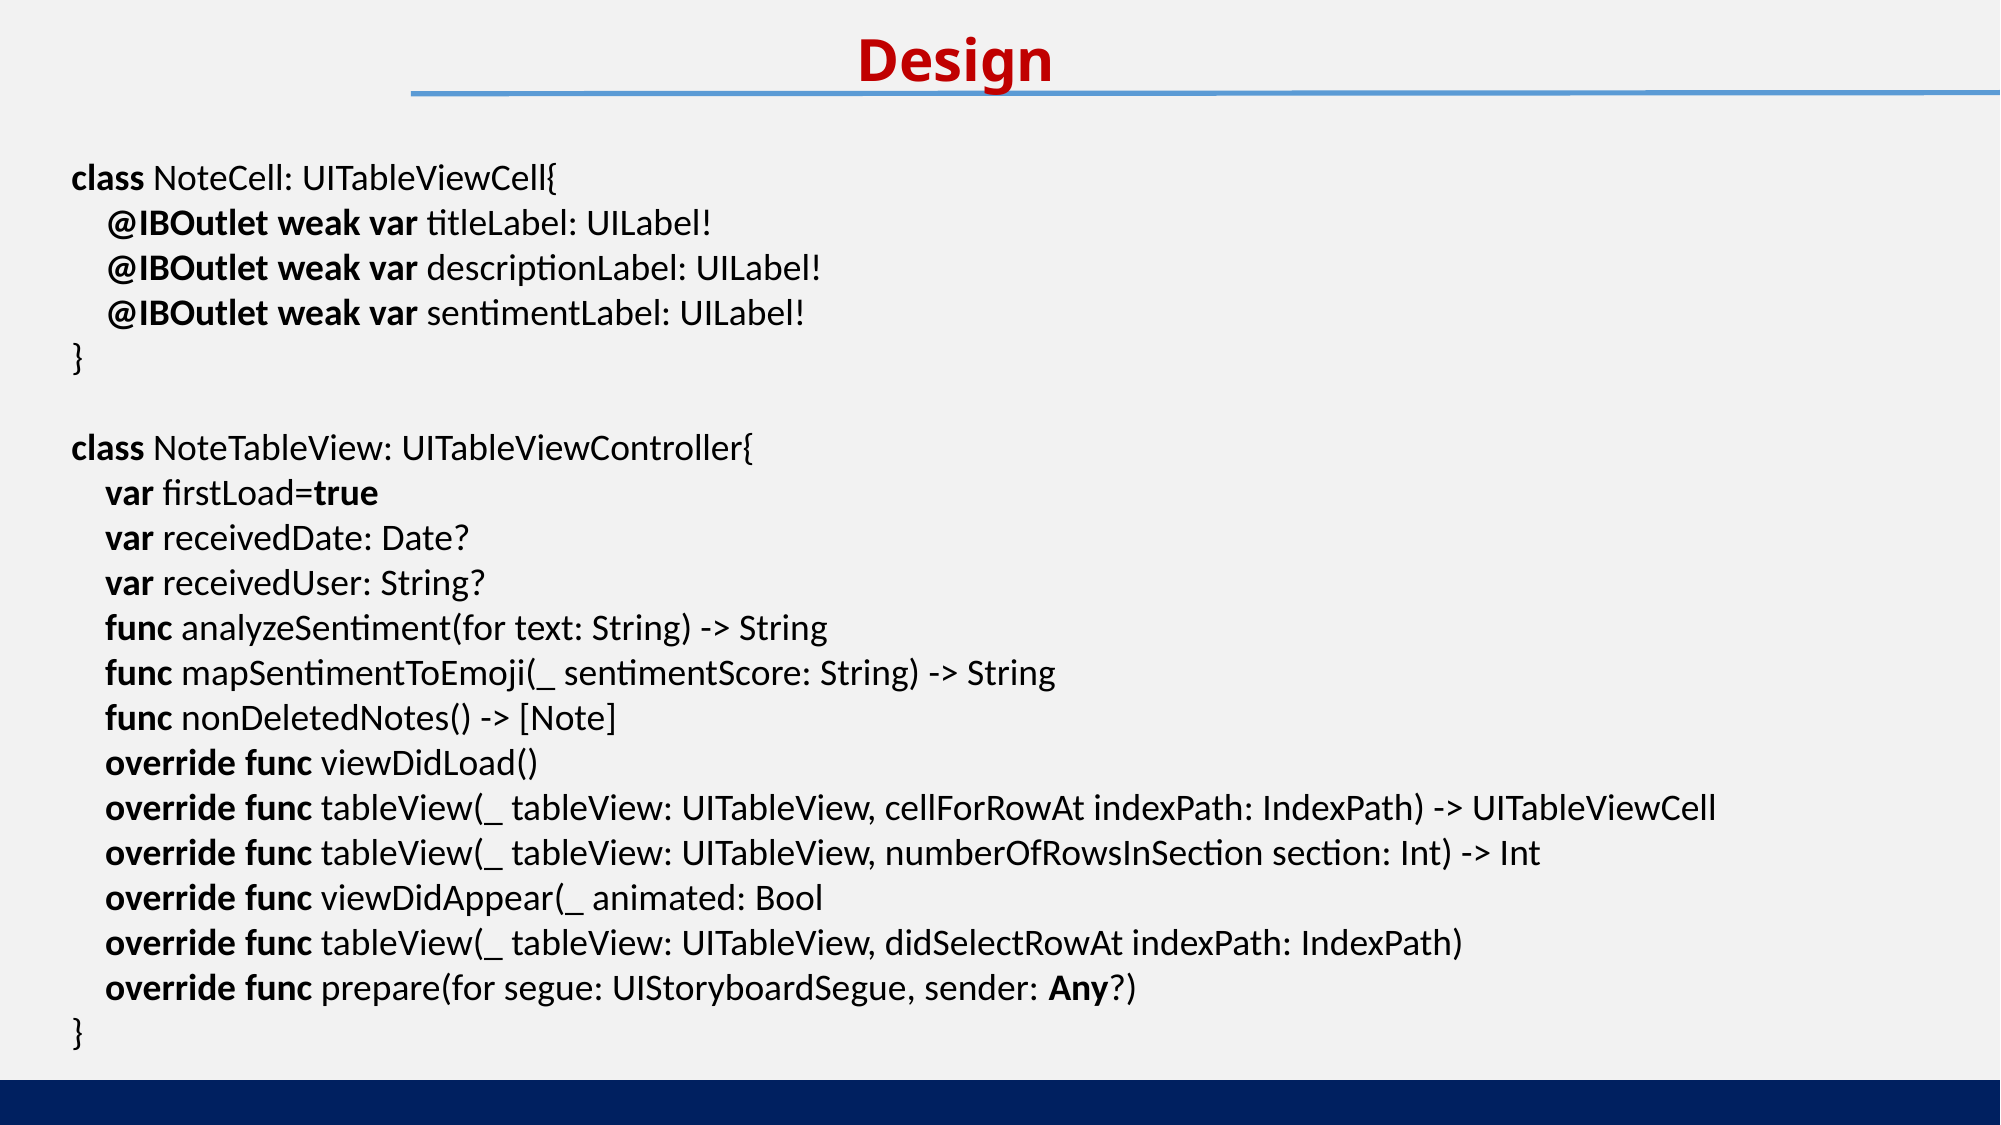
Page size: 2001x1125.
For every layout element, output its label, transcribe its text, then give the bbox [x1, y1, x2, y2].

text_box class NoteCell: UITableViewCell{ @IBOutlet weak var titleLabel: UILabel! @IBOutlet weak var descriptionLabel: UILabel! @IBOutlet weak var sentimentLabel: UILabel! } class NoteTableView: UITableViewController{ var firstLoad=true var receivedDate: Date? var receivedUser: String? func analyzeSentiment(for text: String) -> String func mapSentimentToEmoji(_ sentimentScore: String) -> String func nonDeletedNotes() -> [Note] override func viewDidLoad() override func tableView(_ tableView: UITableView, cellForRowAt indexPath: IndexPath) -> UITableViewCell override func tableView(_ tableView: UITableView, numberOfRowsInSection section: Int) -> Int override func viewDidAppear(_ animated: Bool override func tableView(_ tableView: UITableView, didSelectRowAt indexPath: IndexPath) override func prepare(for segue: UIStoryboardSegue, sender: Any?) } [56, 101, 1944, 1106]
text_box Design [93, 0, 1819, 101]
text_box [0, 1080, 2000, 1125]
